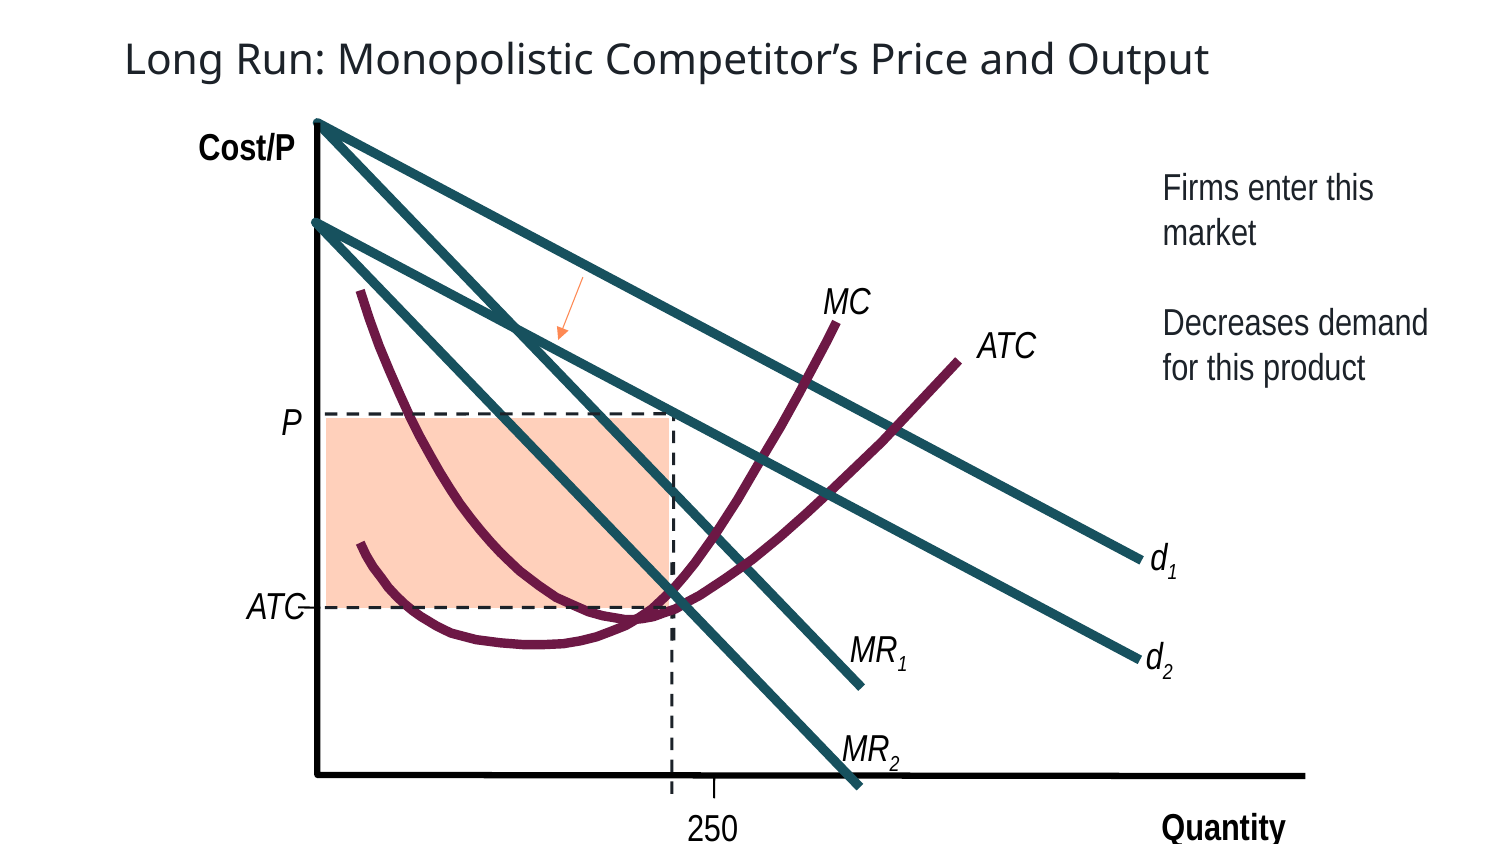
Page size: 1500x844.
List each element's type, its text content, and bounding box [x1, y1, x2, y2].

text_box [194, 122, 1306, 844]
text_box Long Run: Monopolistic Competitor’s Price and Output [112, 15, 1405, 106]
text_box Firms enter this market Decreases demand for this product [1306, 155, 1466, 396]
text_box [558, 277, 583, 340]
